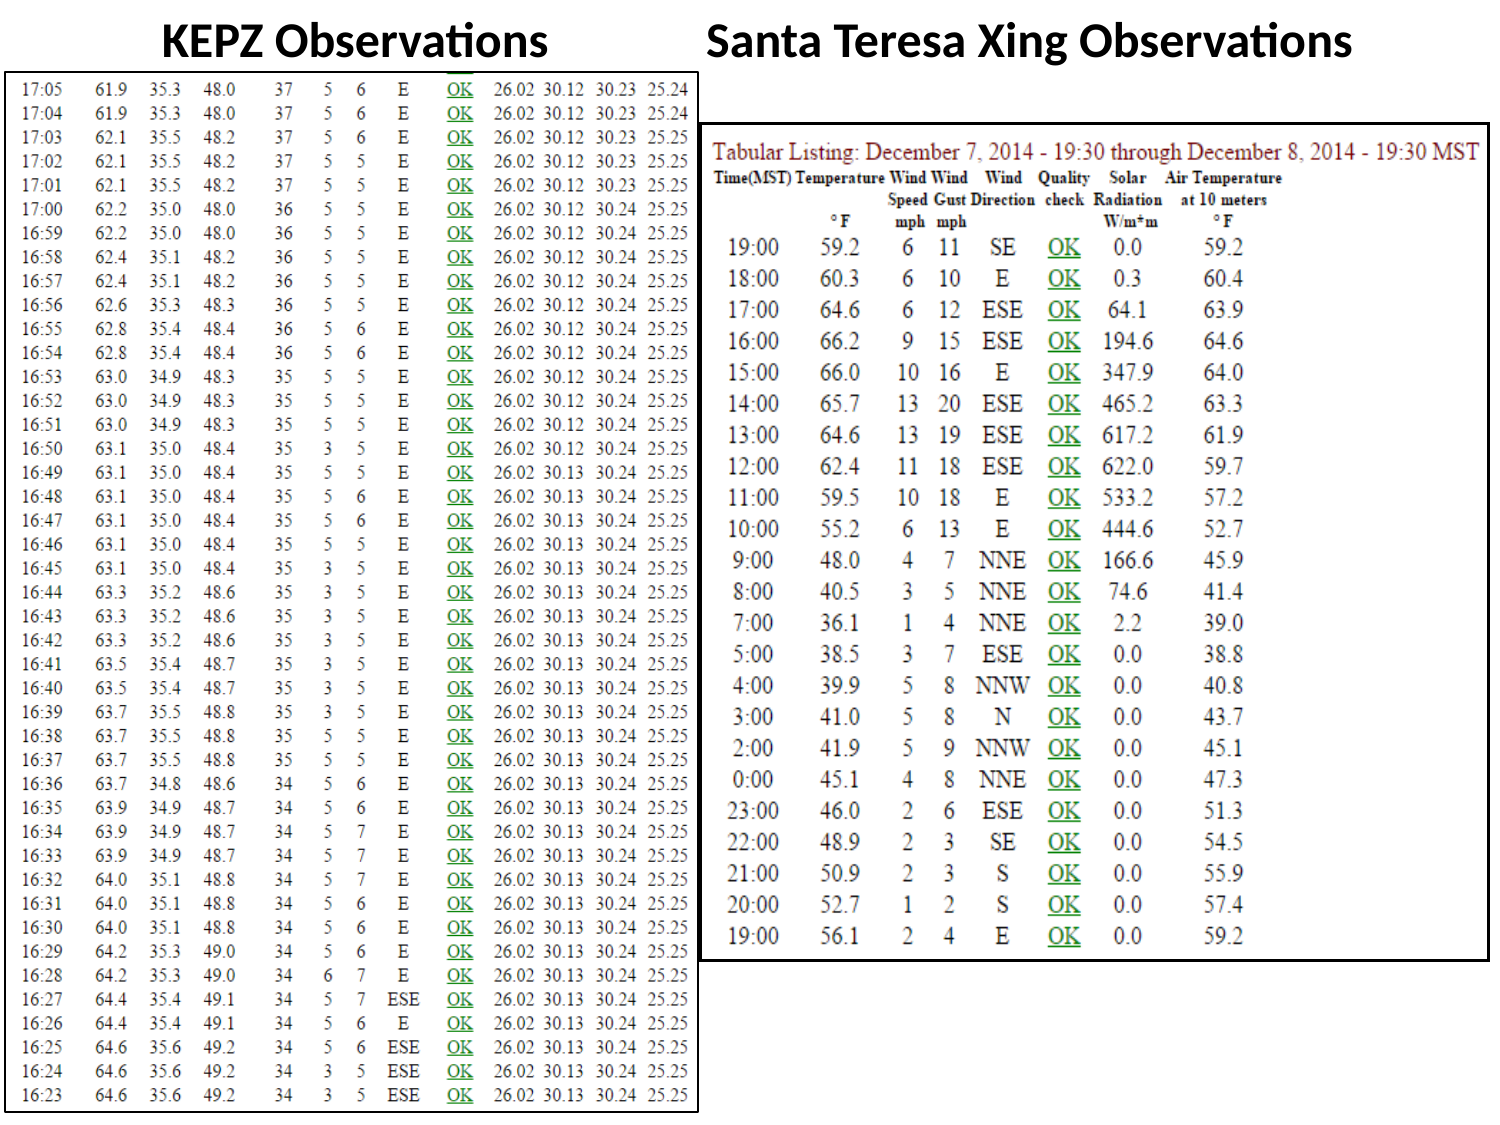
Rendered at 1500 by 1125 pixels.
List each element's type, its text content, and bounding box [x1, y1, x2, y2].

picture [5, 73, 698, 1112]
picture [701, 124, 1488, 960]
text_box KEPZ Observations Santa Teresa Xing Observations [62, 0, 1454, 75]
